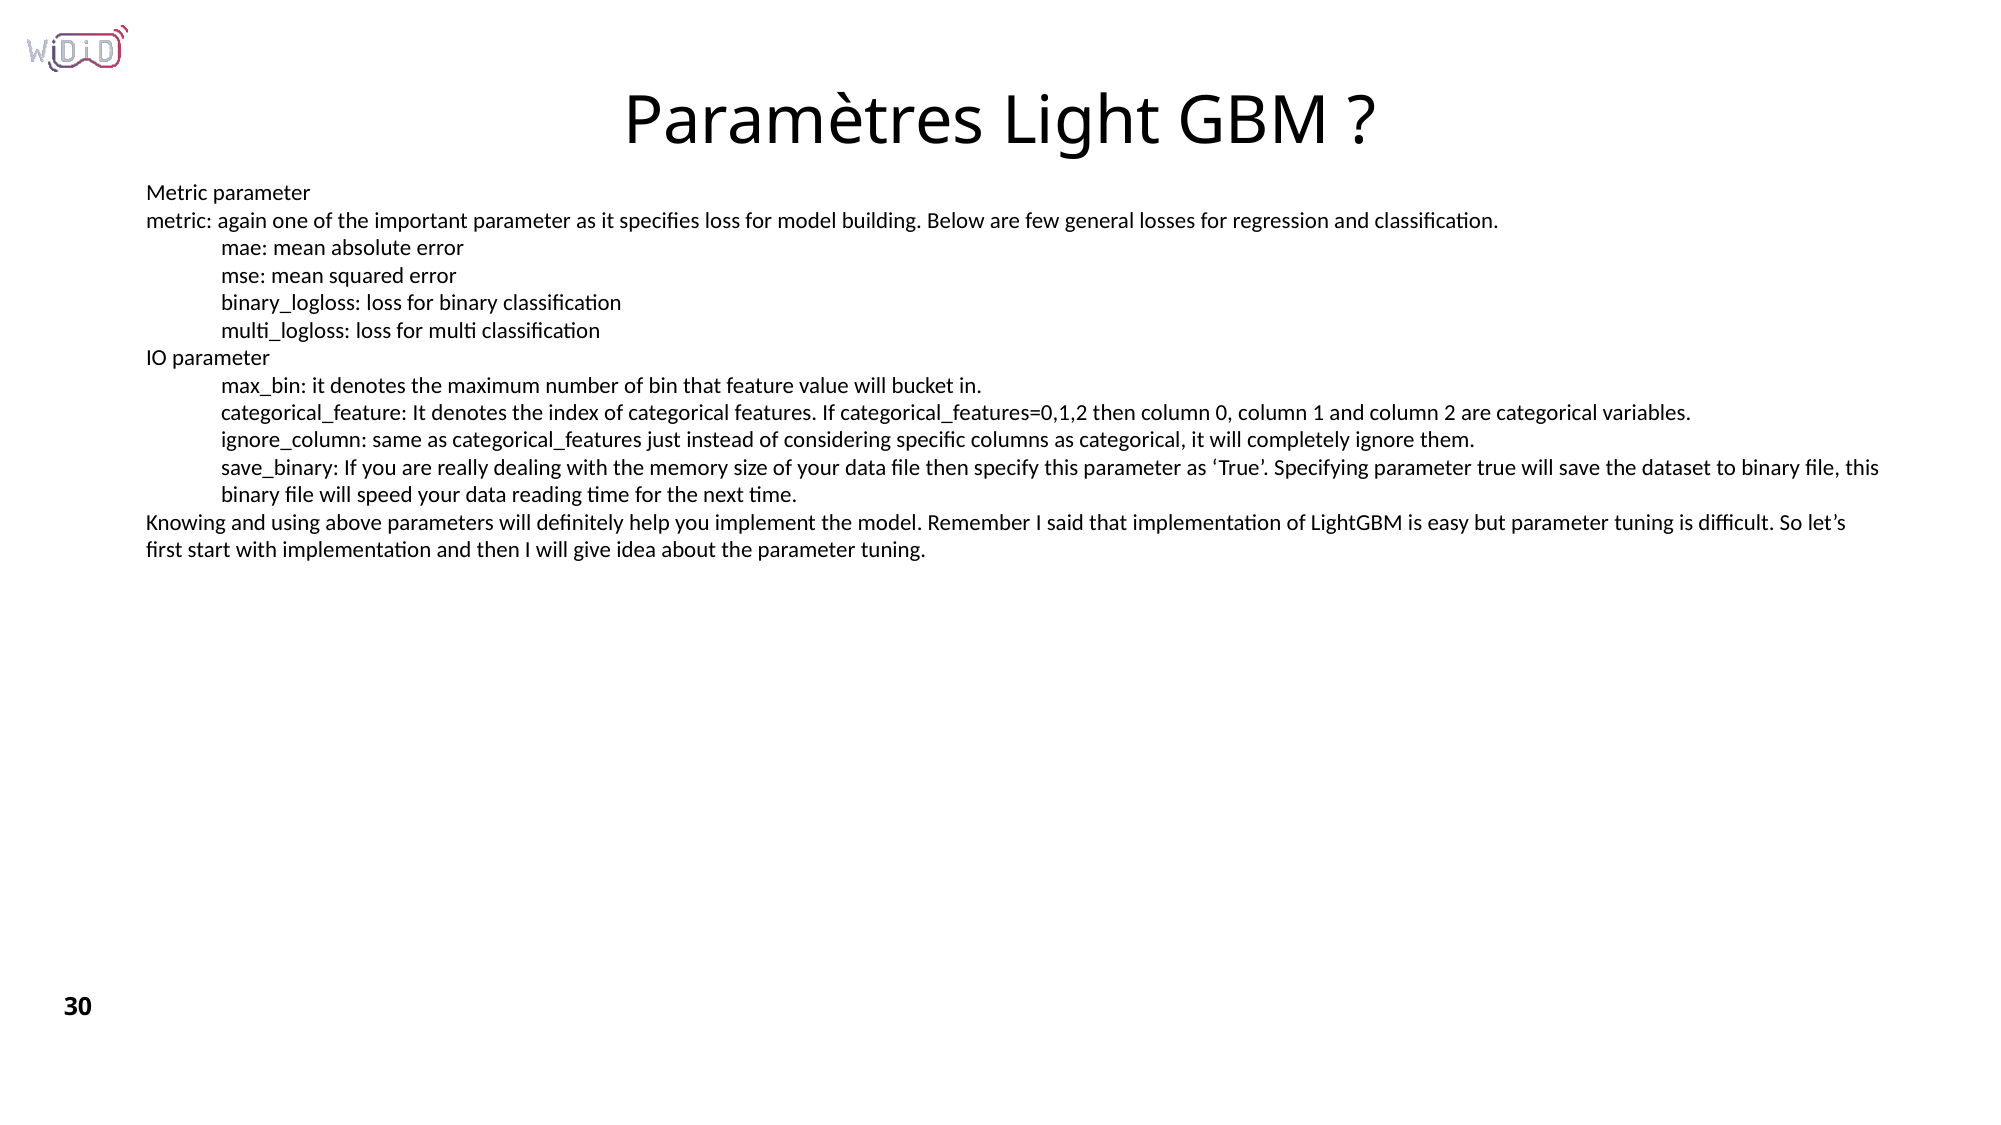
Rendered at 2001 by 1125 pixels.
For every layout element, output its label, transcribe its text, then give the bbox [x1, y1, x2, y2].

title Paramètres Light GBM ? [293, 78, 1707, 160]
picture [27, 25, 128, 72]
text_box Metric parameter metric: again one of the important parameter as it specifies loss for model building. Below are few general losses for regression and classification. mae: mean absolute error mse: mean squared error binary_logloss: loss for binary classification multi_logloss: loss for multi classification IO parameter max_bin: it denotes the maximum number of bin that feature value will bucket in. categorical_feature: It denotes the index of categorical features. If categorical_features=0,1,2 then column 0, column 1 and column 2 are categorical variables. ignore_column: same as categorical_features just instead of considering specific columns as categorical, it will completely ignore them. save_binary: If you are really dealing with the memory size of your data file then specify this parameter as ‘True’. Specifying parameter true will save the dataset to binary file, this binary file will speed your data reading time for the next time. Knowing and using above parameters will definitely help you implement the model. Remember I said that implementation of LightGBM is easy but parameter tuning is difficult. So let’s first start with implementation and then I will give idea about the parameter tuning. [131, 170, 1904, 570]
